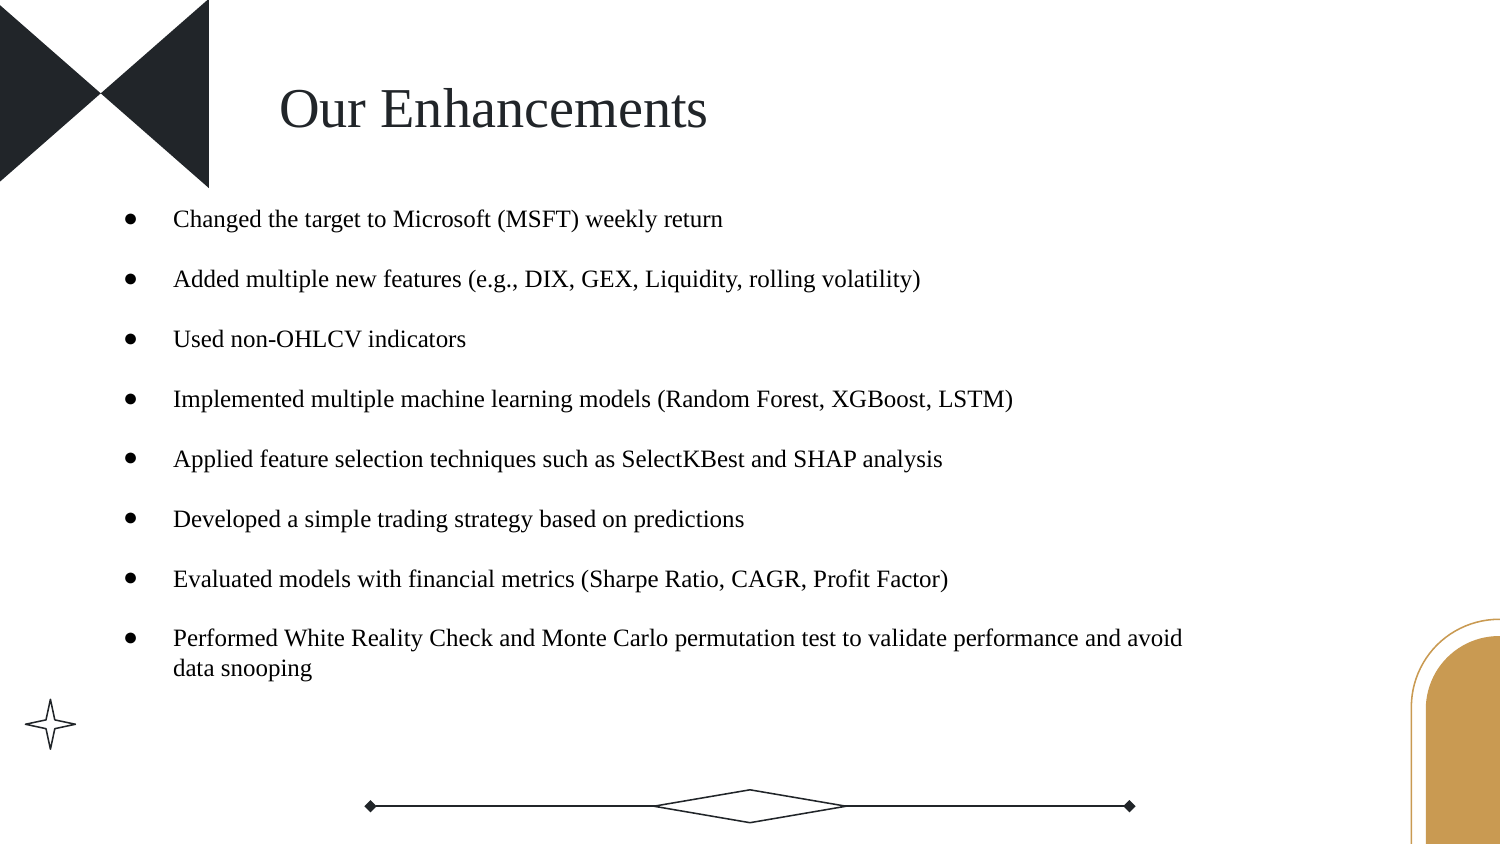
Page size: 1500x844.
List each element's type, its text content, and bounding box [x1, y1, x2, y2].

text_box Our Enhancements [264, 55, 1056, 182]
text_box Changed the target to Microsoft (MSFT) weekly return Added multiple new features (e.g., DIX, GEX, Liquidity, rolling volatility) Used non-OHLCV indicators Implemented multiple machine learning models (Random Forest, XGBoost, LSTM) Applied feature selection techniques such as SelectKBest and SHAP analysis Developed a simple trading strategy based on predictions Evaluated models with financial metrics (Sharpe Ratio, CAGR, Profit Factor) Performed White Reality Check and Monte Carlo permutation test to validate performance and avoid data snooping [83, 187, 1228, 737]
